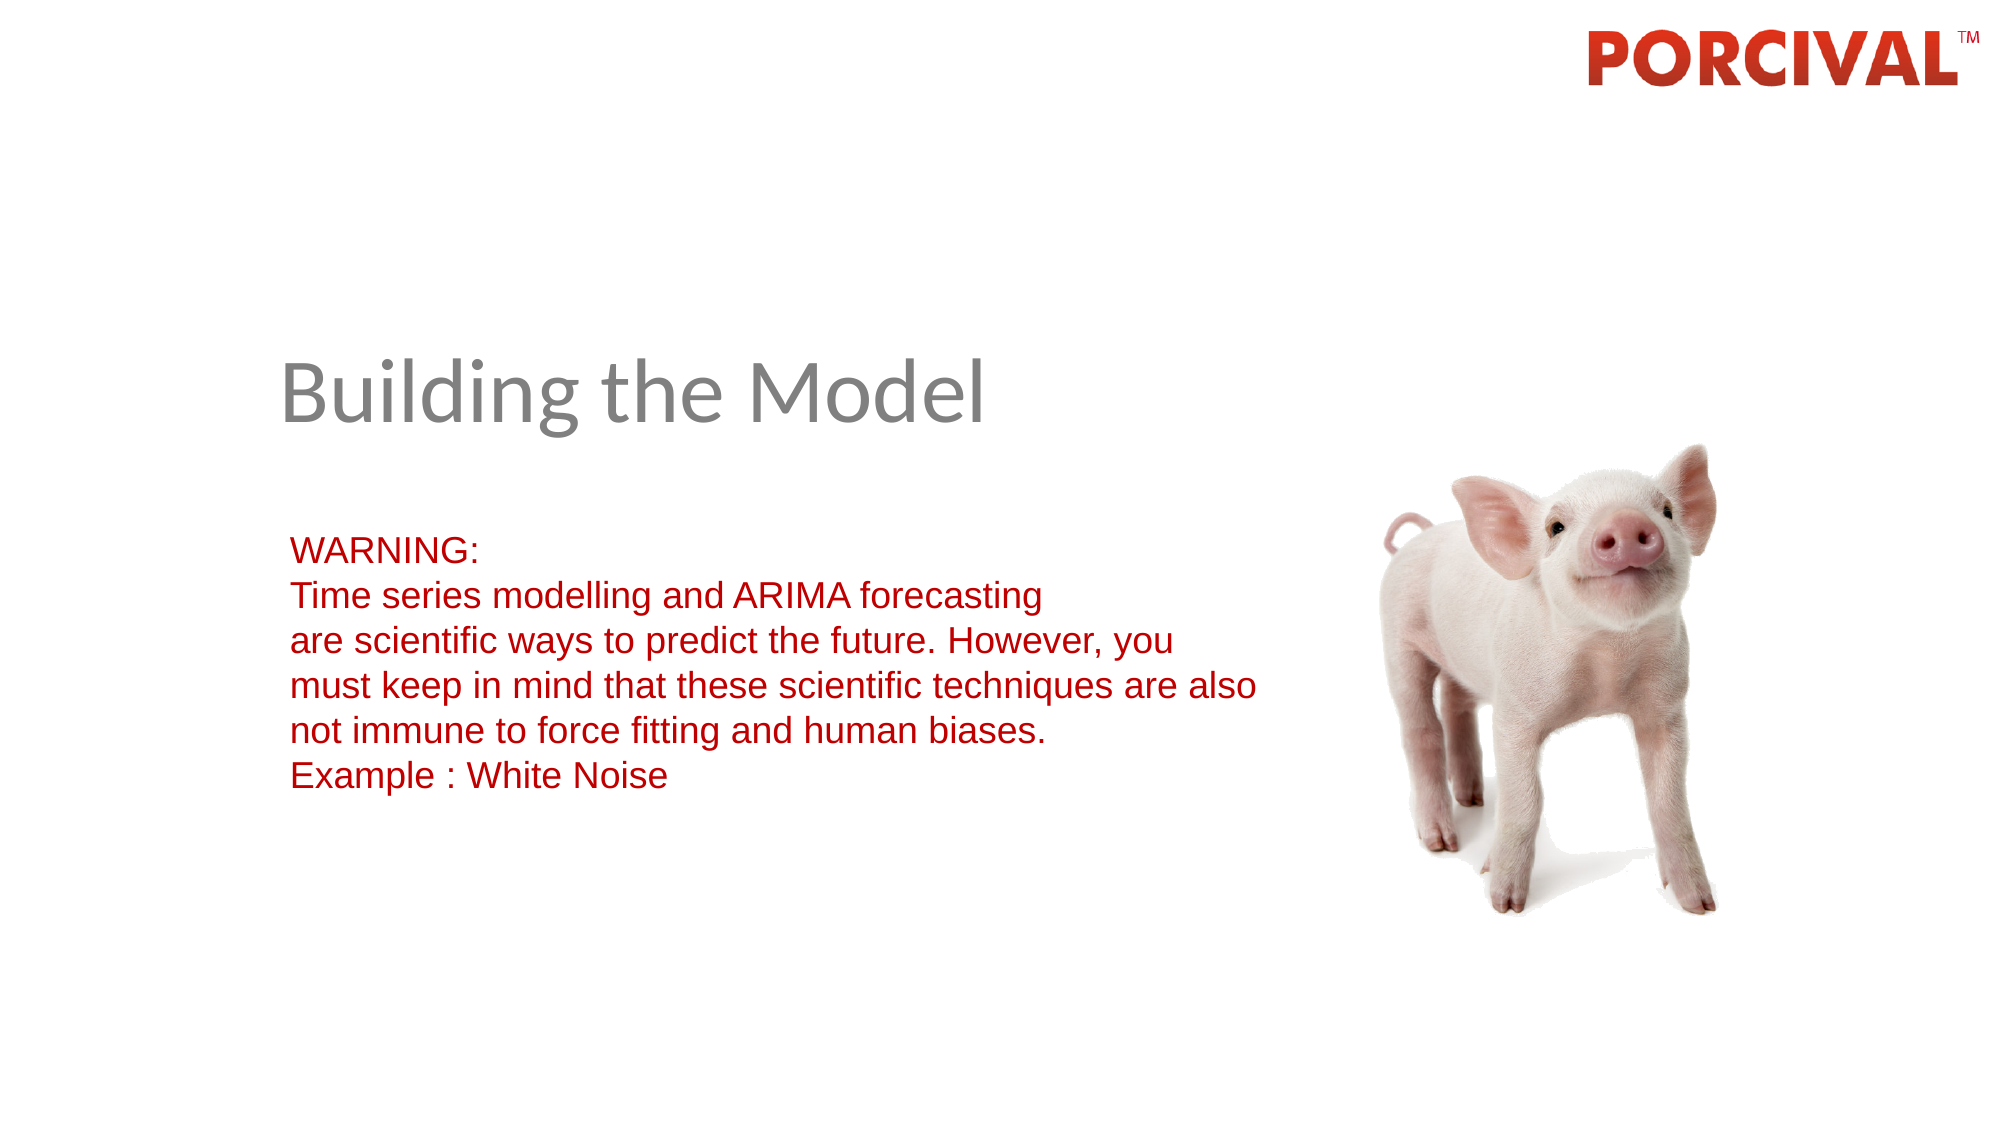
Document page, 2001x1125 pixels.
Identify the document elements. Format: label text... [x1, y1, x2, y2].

picture [1576, 12, 2000, 107]
picture [1022, 323, 2000, 1052]
text_box Building the Model [222, 323, 1022, 449]
text_box WARNING: Time series modelling and ARIMA forecasting are scientific ways to predict the future. However, you must keep in mind that these scientific techniques are also not immune to force fitting and human biases. Example : White Noise [275, 518, 1022, 804]
